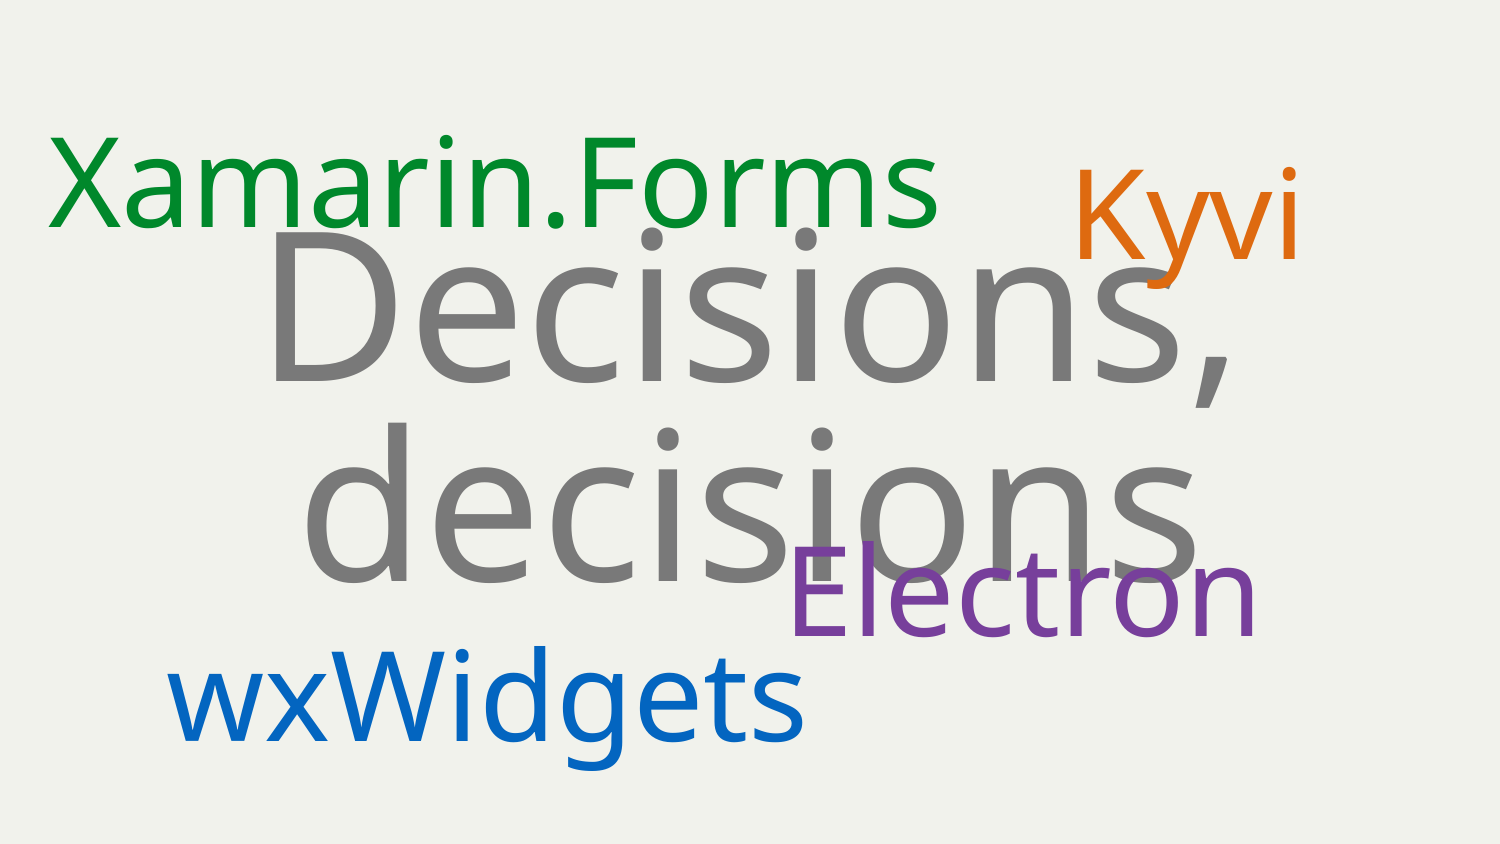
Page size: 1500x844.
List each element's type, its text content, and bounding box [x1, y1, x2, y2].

list Decisions, decisions [108, 310, 1392, 533]
text_box Electron [774, 531, 1272, 669]
text_box wxWidgets [157, 637, 818, 774]
text_box Kyvi [1060, 154, 1315, 292]
text_box Xamarin.Forms [40, 123, 952, 260]
